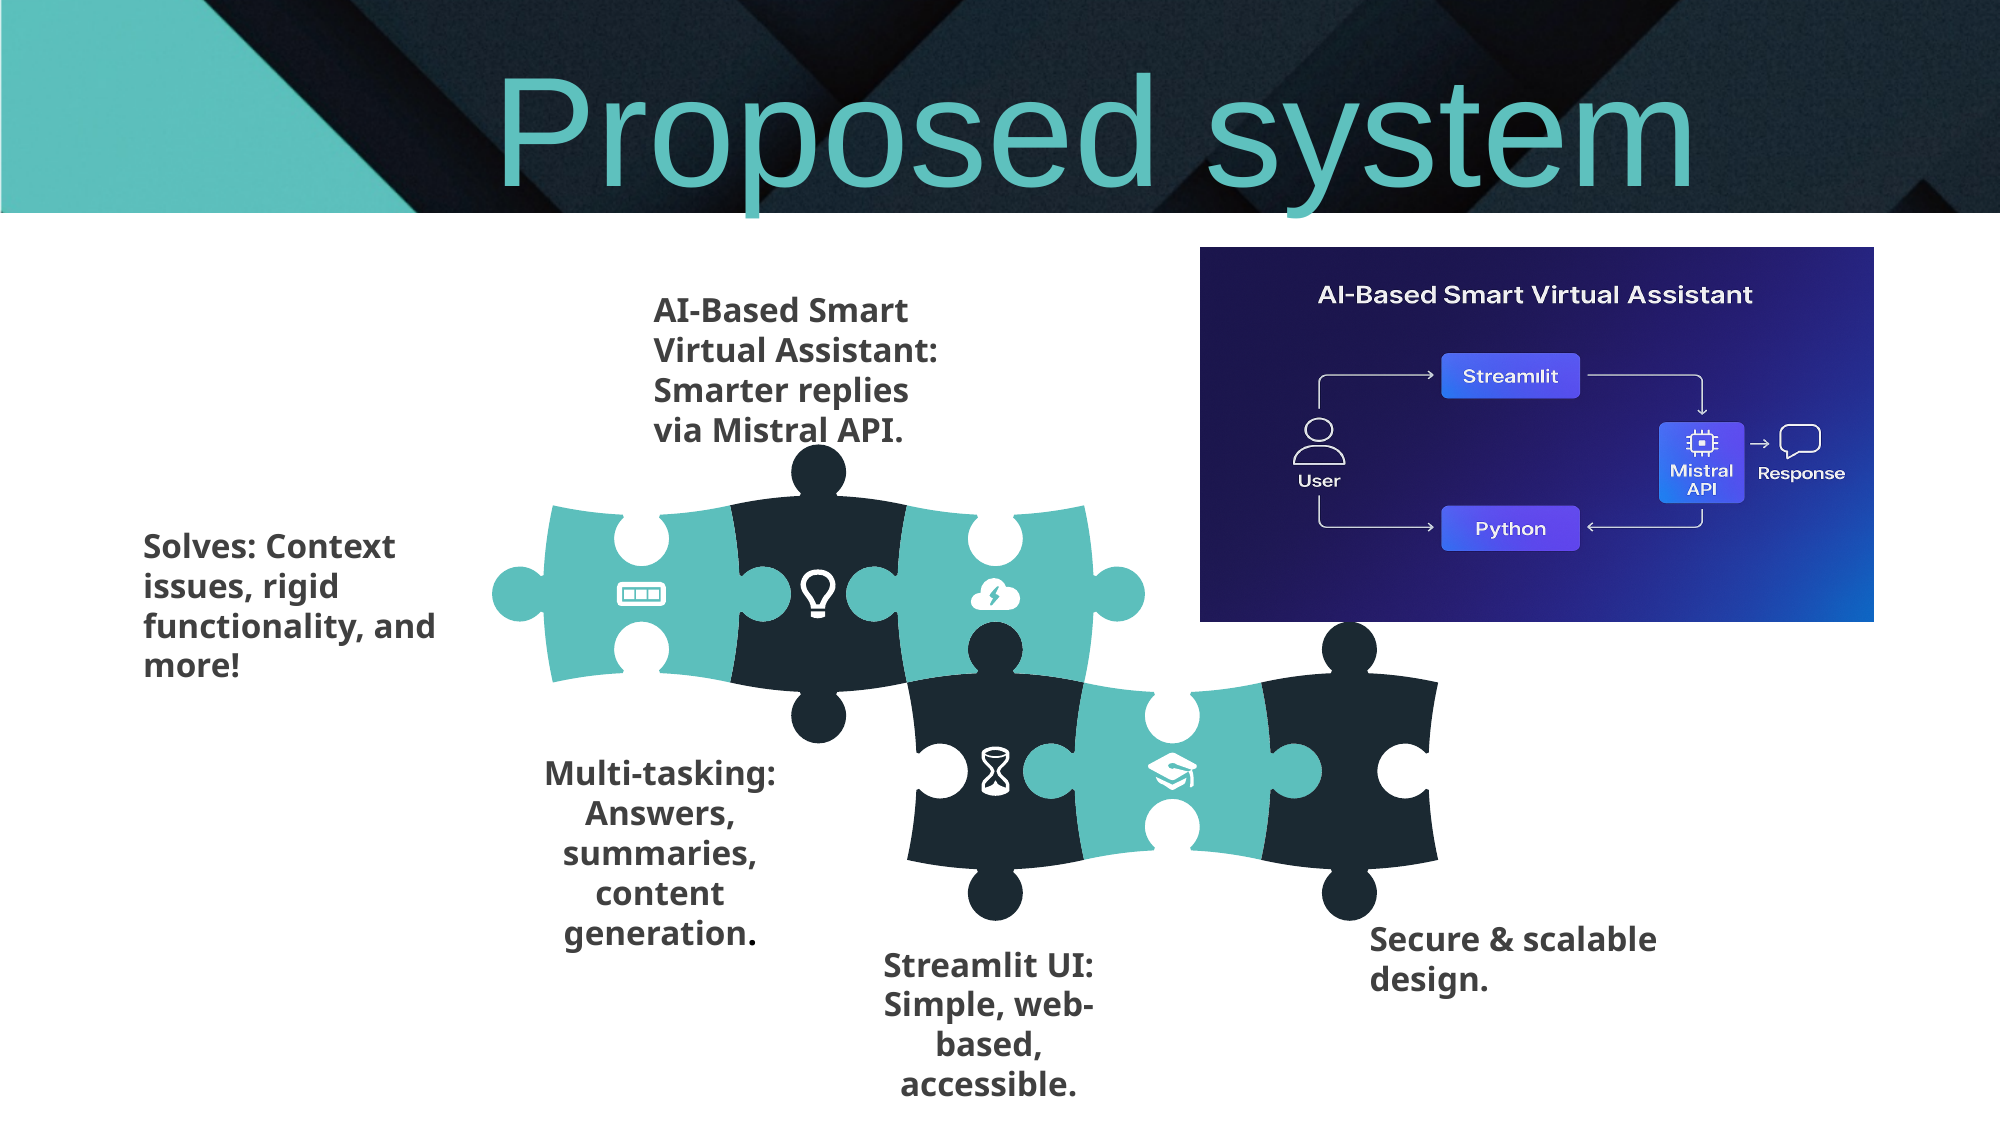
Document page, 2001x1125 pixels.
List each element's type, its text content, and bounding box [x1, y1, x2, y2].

text_box [1261, 622, 1439, 921]
text_box [1110, 682, 1321, 860]
text_box Proposed system [477, 44, 890, 228]
text_box AI-Based Smart Virtual Assistant: Smarter replies via Mistral API. [638, 282, 890, 457]
text_box [731, 457, 890, 744]
text_box [810, 611, 826, 619]
text_box [492, 505, 791, 683]
text_box Secure & scalable design. [1354, 911, 1678, 1006]
text_box [1110, 566, 1145, 622]
text_box Multi-tasking: Answers, summaries, content generation. [498, 745, 822, 1000]
text_box [1155, 776, 1187, 790]
text_box [616, 581, 666, 606]
picture [1200, 247, 1874, 622]
text_box Solves: Context issues, rigid functionality, and more! [128, 517, 478, 692]
text_box Proposed system [1110, 44, 1716, 228]
text_box [846, 566, 890, 622]
text_box Streamlit UI: Simple, web-based, accessible. [827, 936, 1151, 1111]
picture [3, 0, 1996, 1104]
text_box [800, 569, 836, 609]
text_box [1148, 752, 1197, 788]
